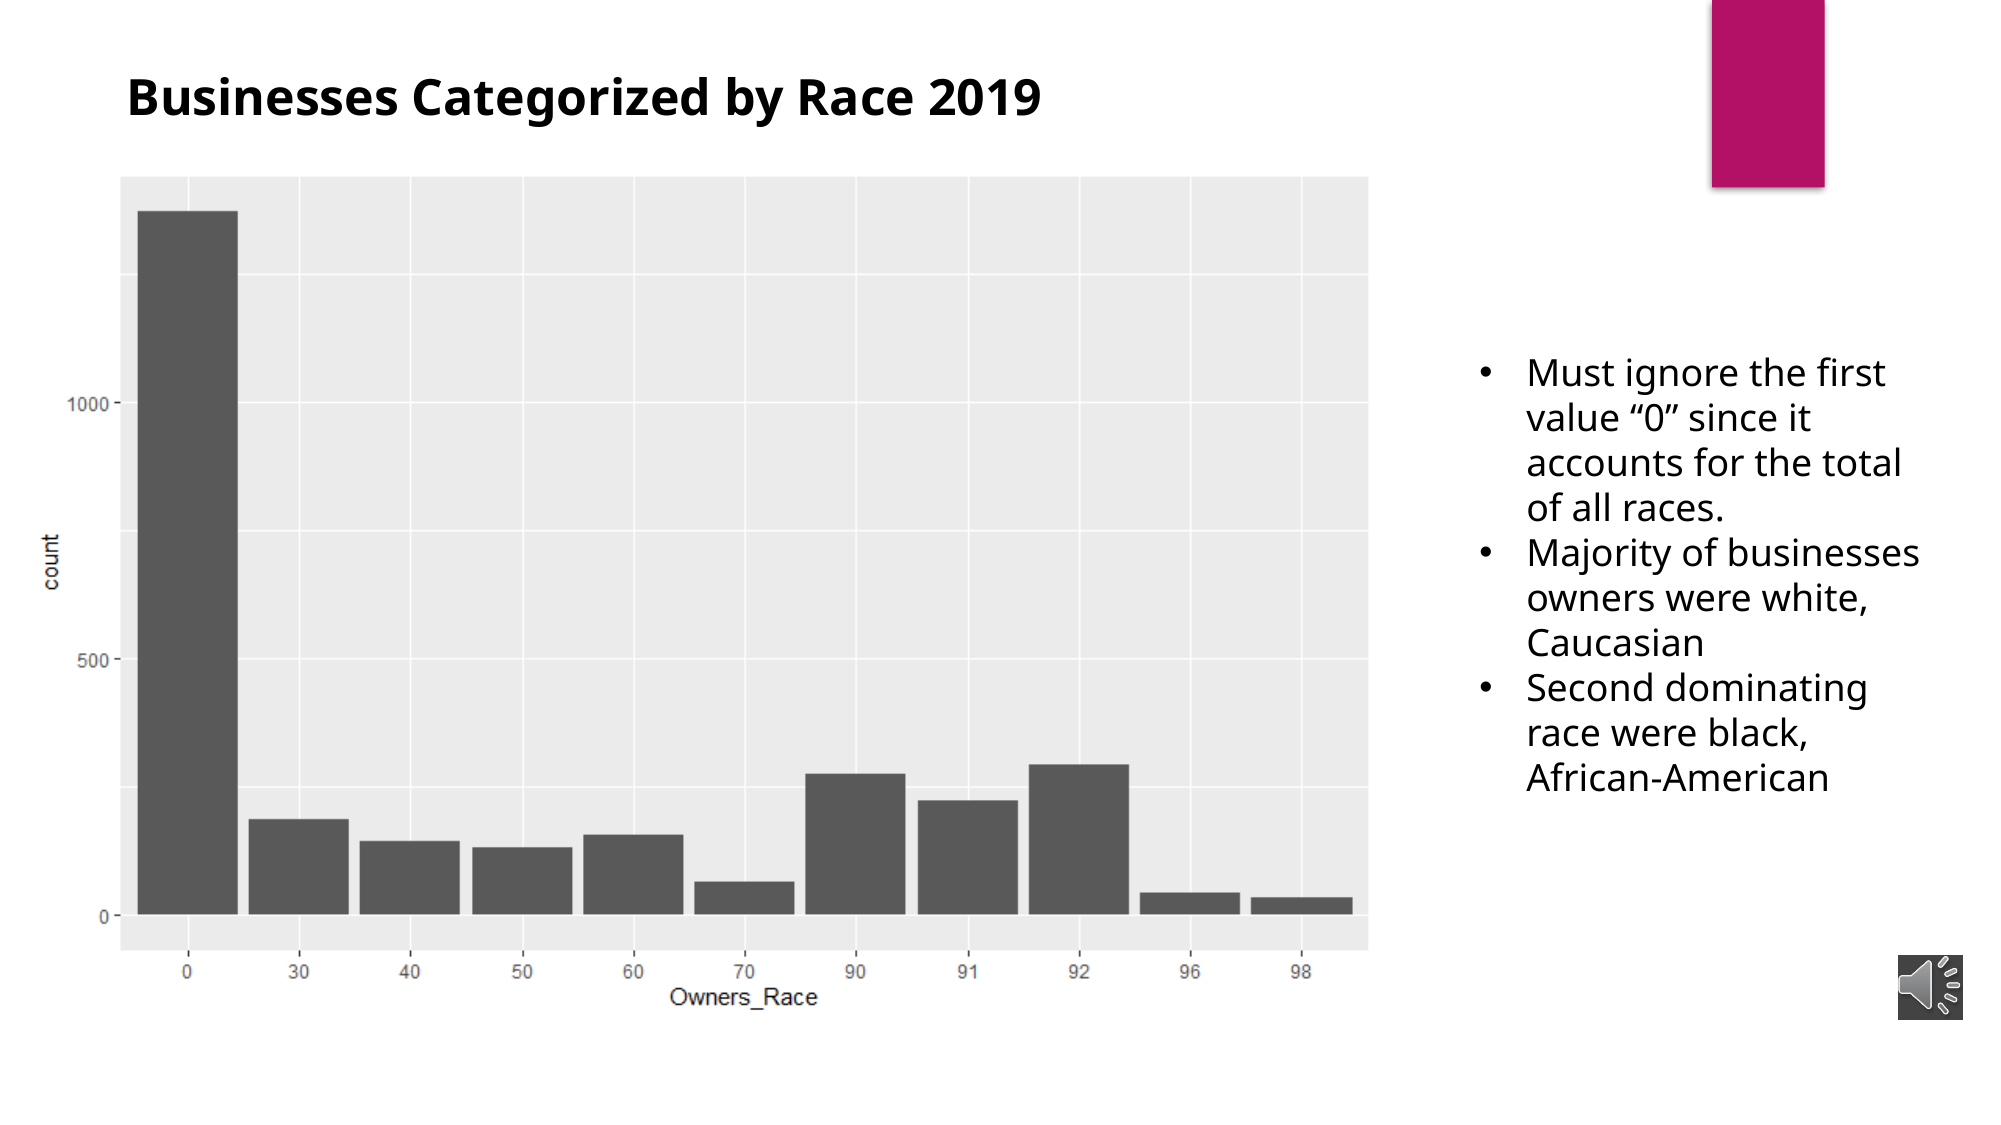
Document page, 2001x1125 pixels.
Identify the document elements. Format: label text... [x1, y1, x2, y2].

text_box Must ignore the first value “0” since it accounts for the total of all races. Majority of businesses owners were white, Caucasian Second dominating race were black, African-American [1464, 341, 1944, 807]
picture [1897, 953, 1965, 1022]
picture [26, 165, 1381, 1022]
text_box Businesses Categorized by Race 2019 [111, 58, 1296, 134]
